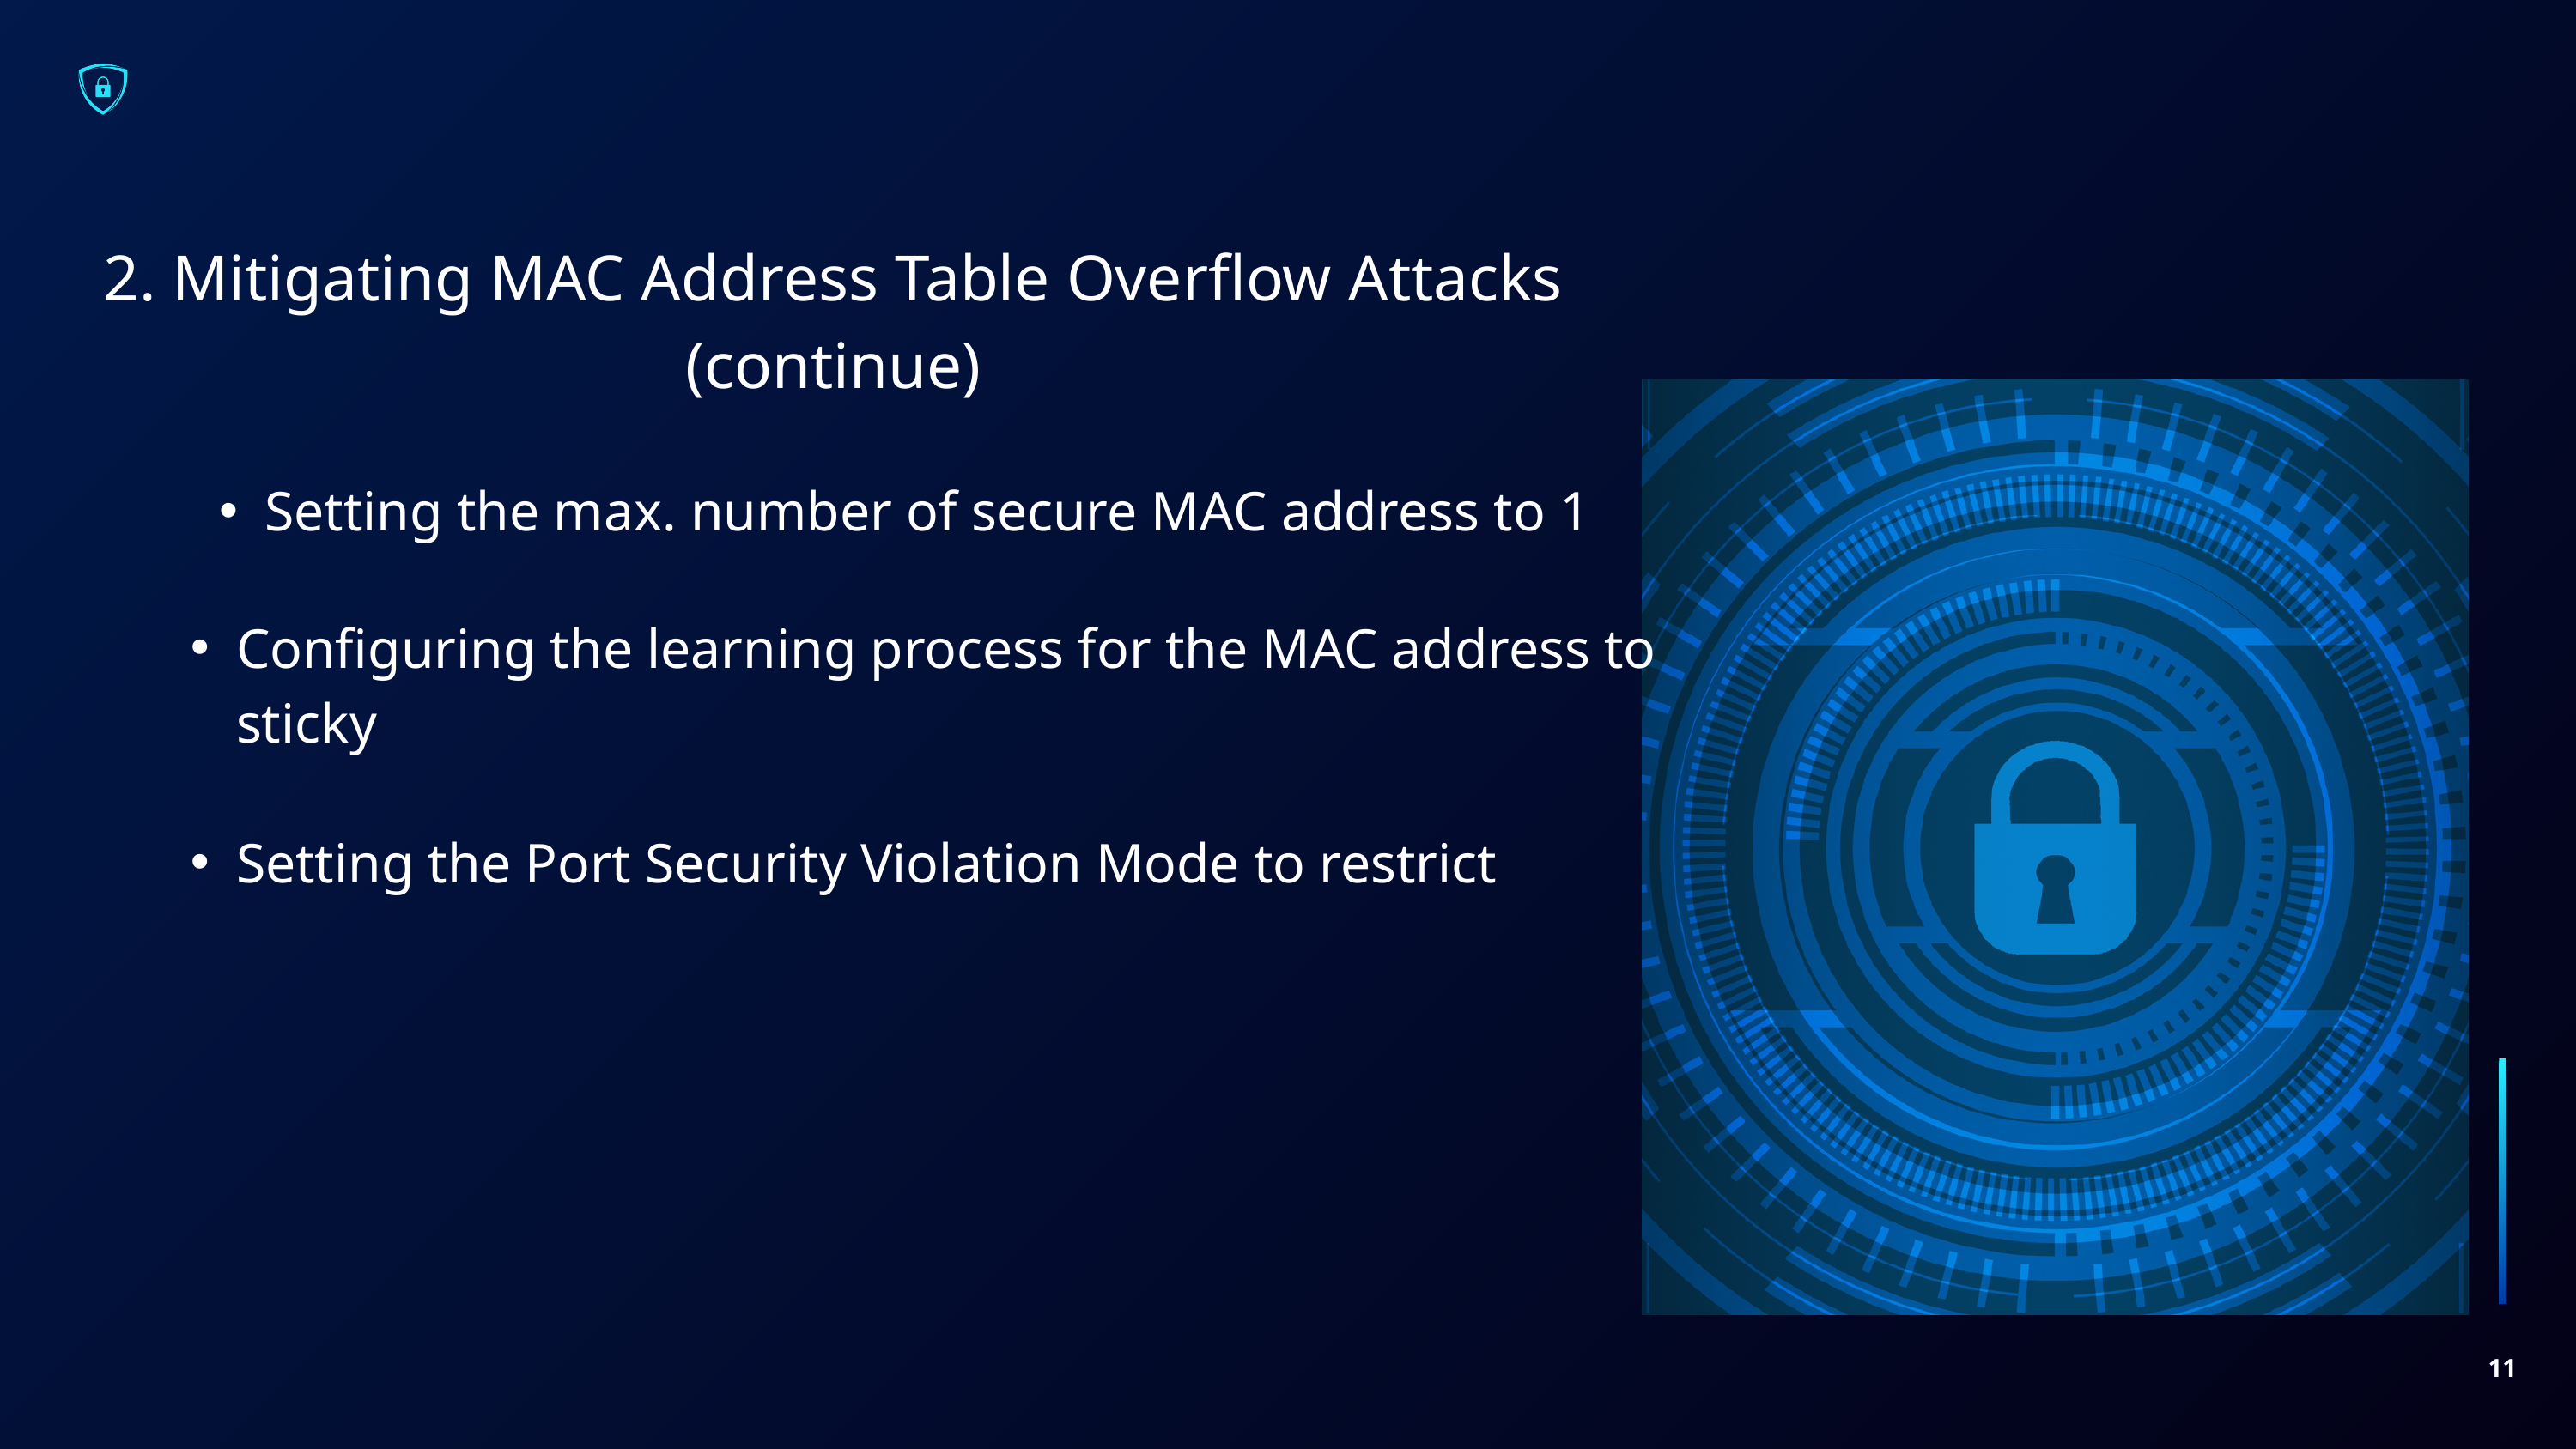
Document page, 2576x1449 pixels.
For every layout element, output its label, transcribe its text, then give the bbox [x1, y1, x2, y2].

text_box Setting the Port Security Violation Mode to restrict [144, 818, 1552, 894]
text_box [77, 64, 129, 116]
text_box [95, 76, 111, 97]
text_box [2499, 1058, 2506, 1304]
text_box Configuring the learning process for the MAC address to sticky [144, 603, 1637, 754]
text_box 11 [2464, 1347, 2542, 1383]
text_box Setting the max. number of secure MAC address to 1 [144, 466, 1620, 543]
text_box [1641, 379, 2470, 1315]
text_box 2. Mitigating MAC Address Table Overflow Attacks (continue) [46, 225, 1620, 401]
